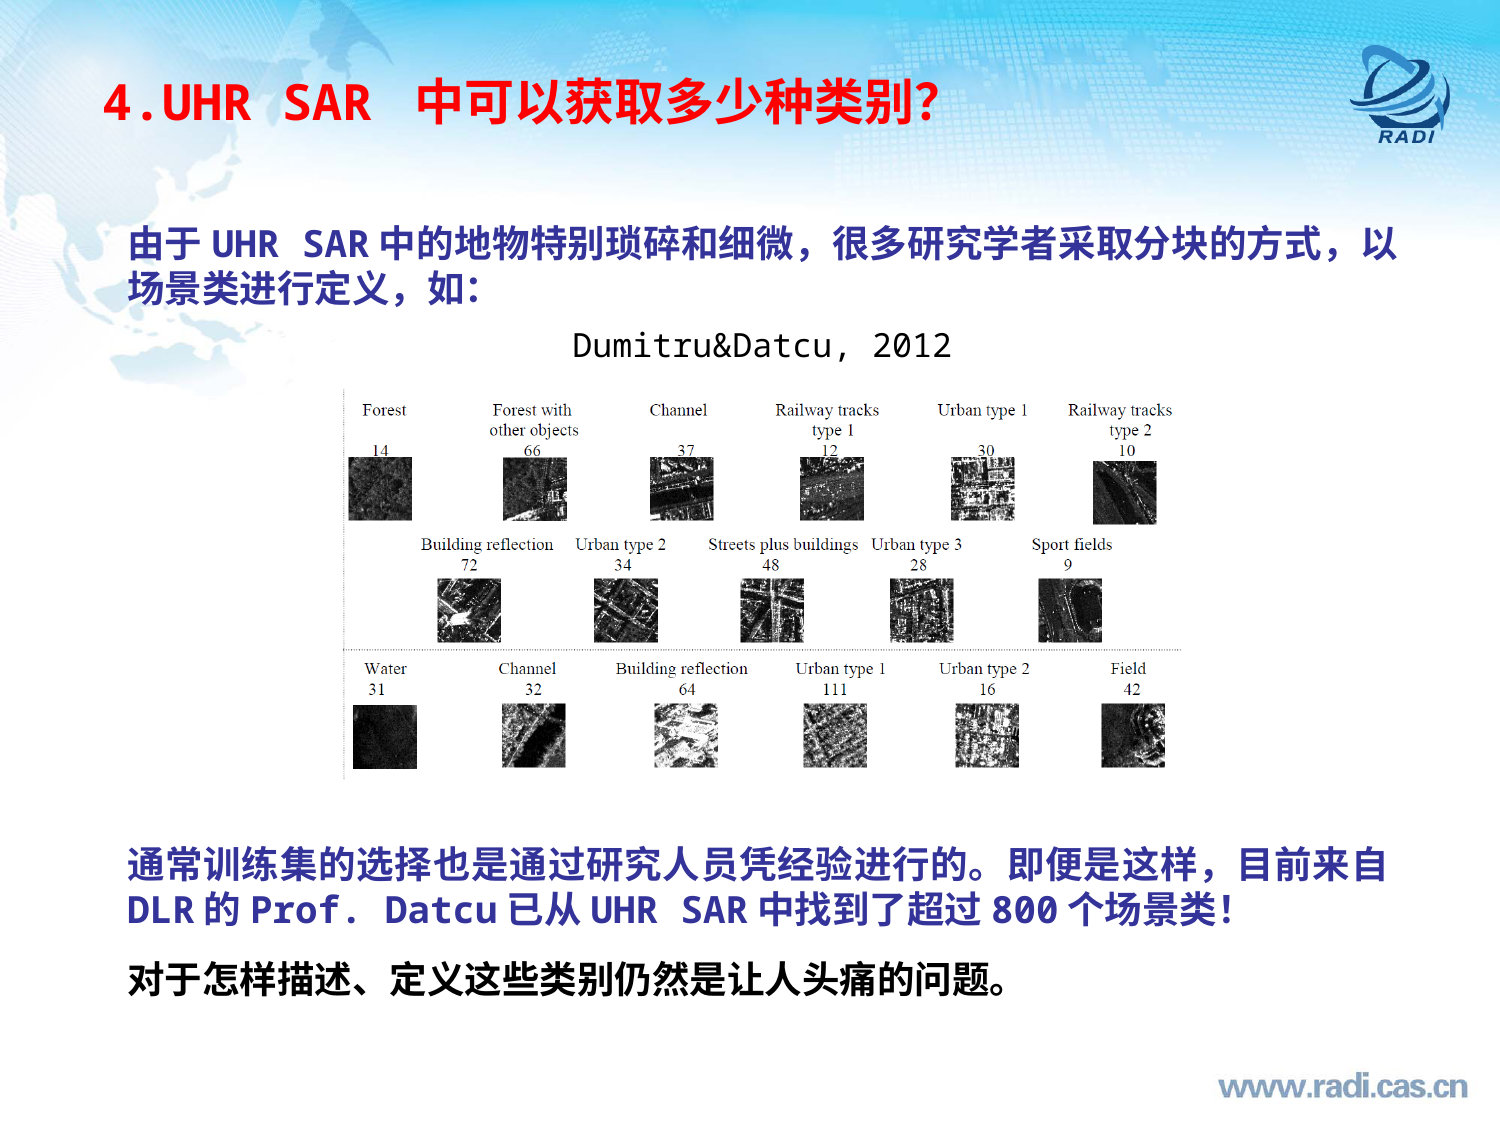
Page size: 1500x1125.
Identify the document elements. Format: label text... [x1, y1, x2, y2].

list 4.UHR SAR 中可以获取多少种类别？ [87, 62, 1438, 188]
text_box 通常训练集的选择也是通过研究人员凭经验进行的。即便是这样，目前来自DLR的Prof. Datcu已从UHR SAR中找到了超过800个场景类！ 对于怎样描述、定义这些类别仍然是让人头痛的问题。 [112, 833, 1413, 1009]
text_box Dumitru&Datcu, 2012 [557, 316, 968, 372]
picture [0, 0, 1500, 1125]
text_box 由于UHR SAR中的地物特别琐碎和细微，很多研究学者采取分块的方式，以场景类进行定义，如： [112, 212, 1413, 318]
